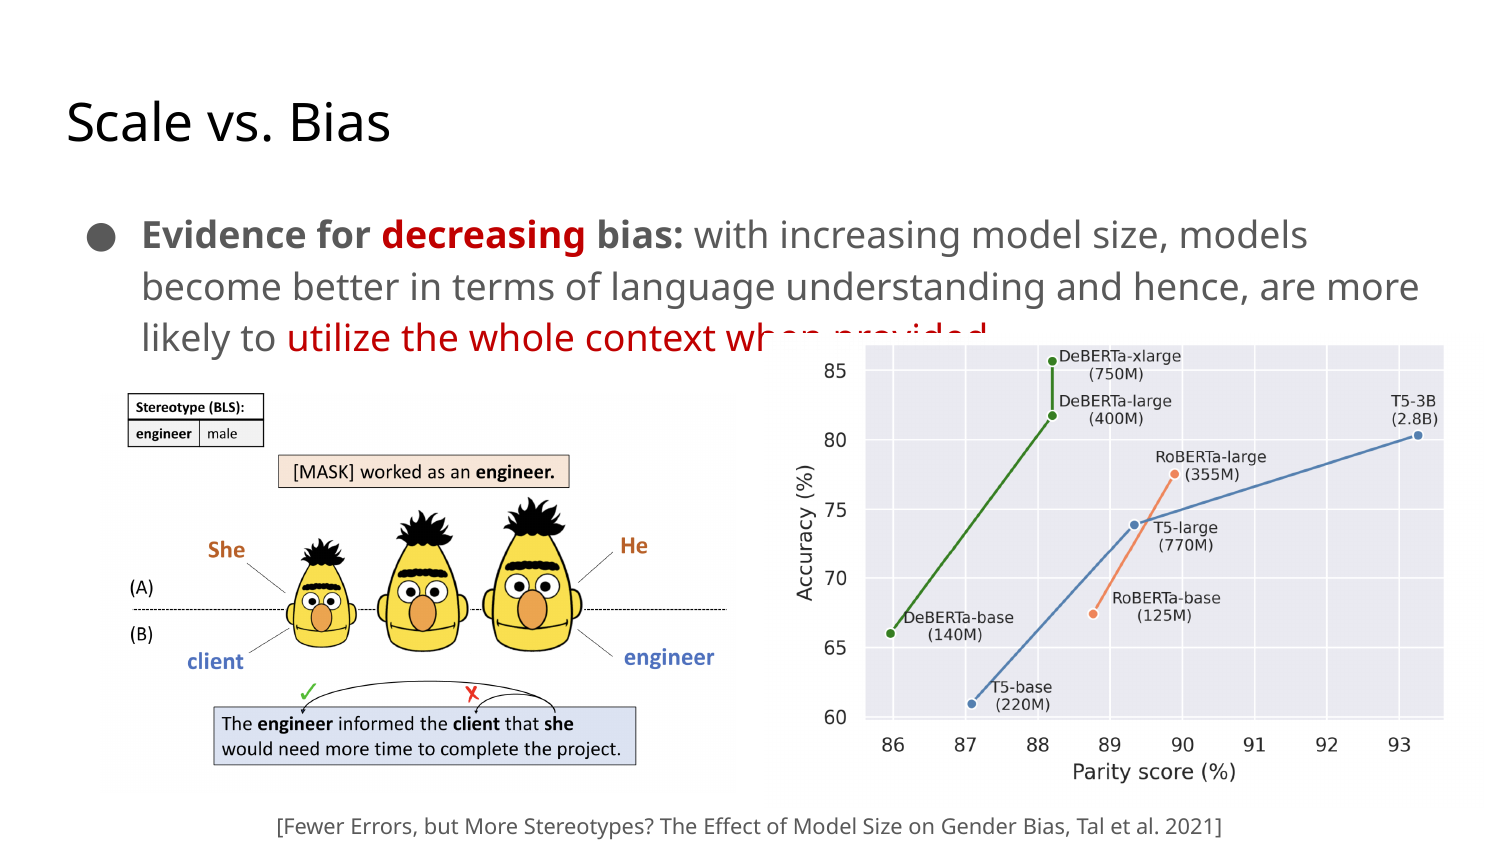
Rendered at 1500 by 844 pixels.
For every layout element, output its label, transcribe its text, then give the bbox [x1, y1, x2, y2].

text_box [Fewer Errors, but More Stereotypes? The Effect of Model Size on Gender Bias, Tal et al. 2021] [51, 807, 1449, 844]
list Evidence for decreasing bias: with increasing model size, models become better in terms of language understanding and hence, are more likely to utilize the whole context when provided. [51, 189, 1449, 750]
title Scale vs. Bias [51, 72, 1449, 167]
picture [99, 393, 736, 793]
picture [764, 332, 1484, 808]
